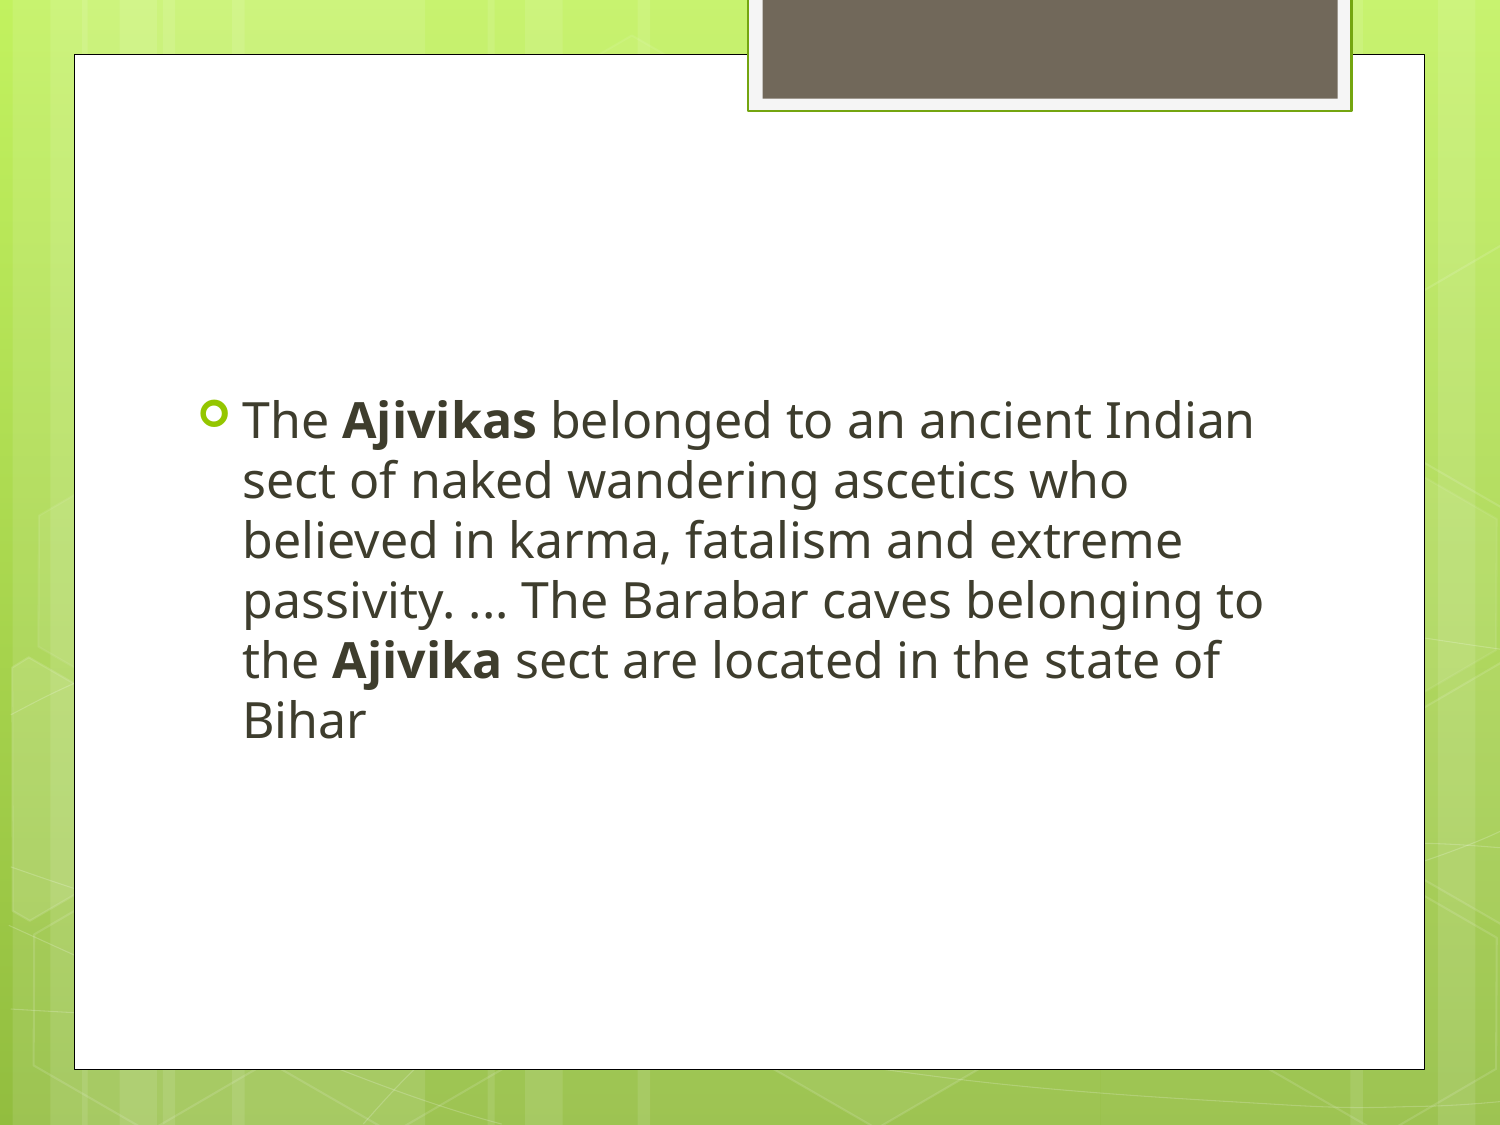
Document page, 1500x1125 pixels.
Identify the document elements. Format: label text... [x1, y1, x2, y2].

list The Ajivikas belonged to an ancient Indian sect of naked wandering ascetics who believed in karma, fatalism and extreme passivity. ... The Barabar caves belonging to the Ajivika sect are located in the state of Bihar [171, 381, 1283, 957]
